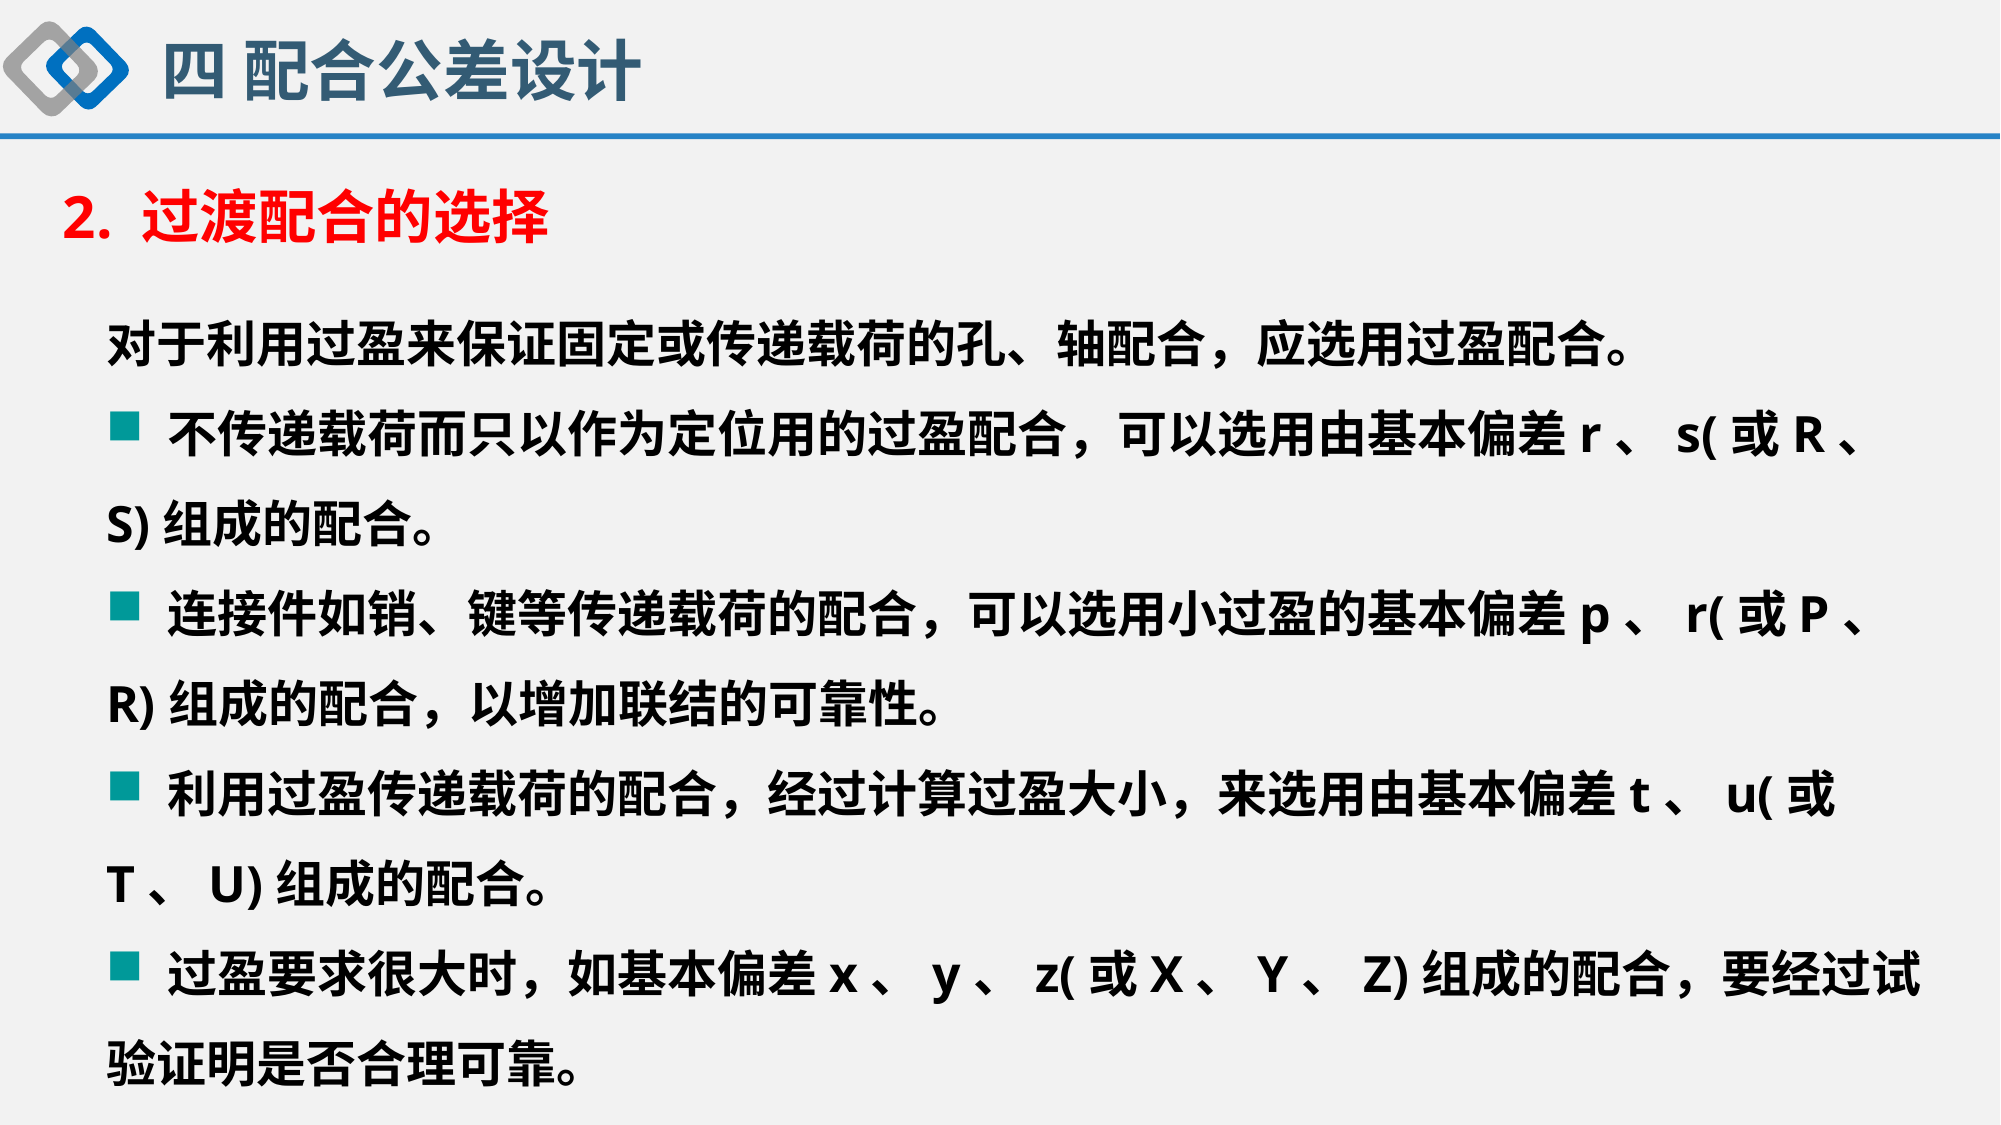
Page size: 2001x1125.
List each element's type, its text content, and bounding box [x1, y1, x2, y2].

text_box 对于利用过盈来保证固定或传递载荷的孔、轴配合，应选用过盈配合。 不传递载荷而只以作为定位用的过盈配合，可以选用由基本偏差r、s(或R、S)组成的配合。 连接件如销、键等传递载荷的配合，可以选用小过盈的基本偏差p、r(或P、R)组成的配合，以增加联结的可靠性。 利用过盈传递载荷的配合，经过计算过盈大小，来选用由基本偏差t、u(或T、U)组成的配合。 过盈要求很大时，如基本偏差x、y、z(或X、Y、Z)组成的配合，要经过试验证明是否合理可靠。 [91, 275, 1938, 1100]
text_box 2. 过渡配合的选择 [48, 172, 736, 258]
text_box 四 配合公差设计 [146, 0, 1038, 144]
